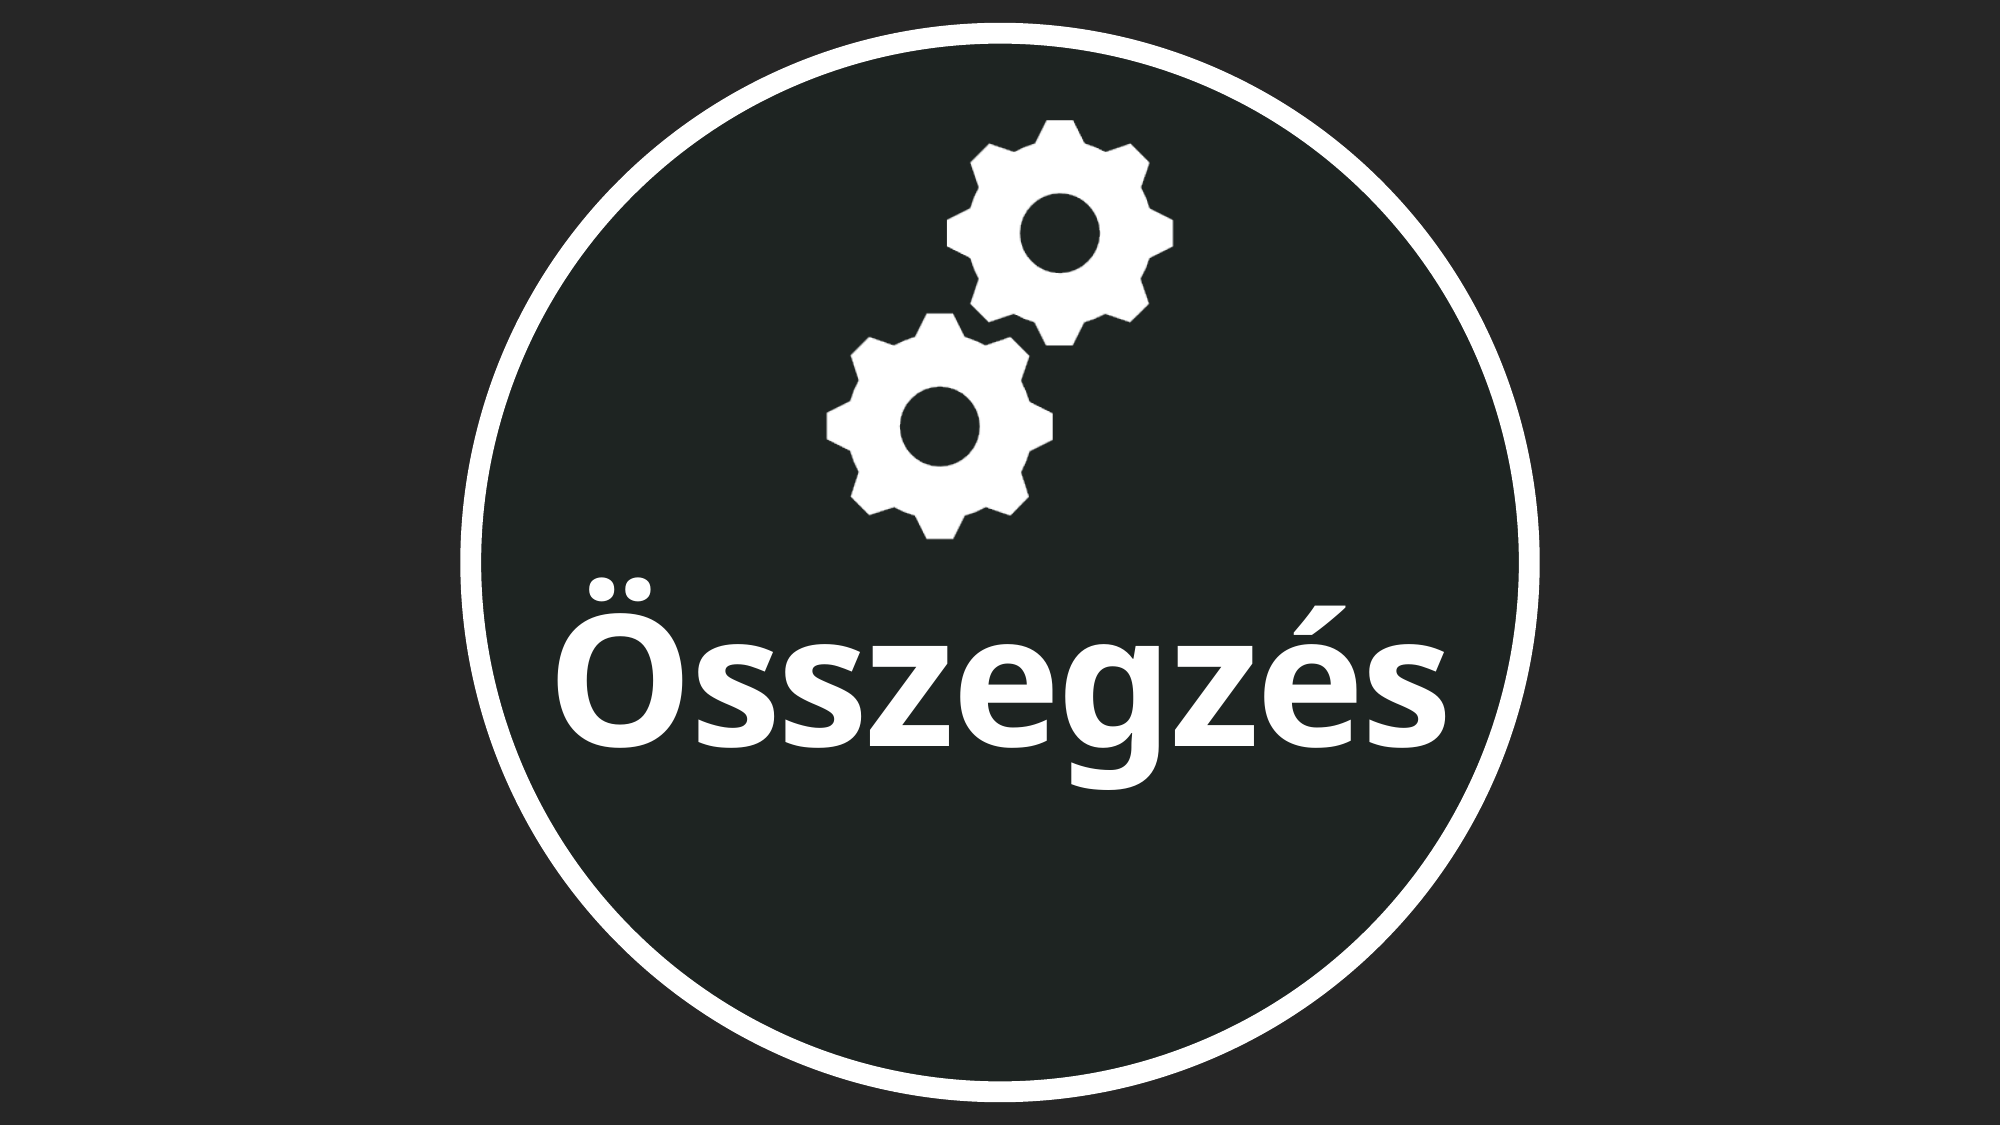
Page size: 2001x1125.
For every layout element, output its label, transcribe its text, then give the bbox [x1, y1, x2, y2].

text_box [791, 32, 1209, 75]
text_box [1255, 97, 1531, 681]
text_box [521, 791, 1479, 1093]
text_box Összegzés [483, 556, 1517, 791]
text_box [469, 97, 745, 681]
picture [745, 75, 1255, 585]
